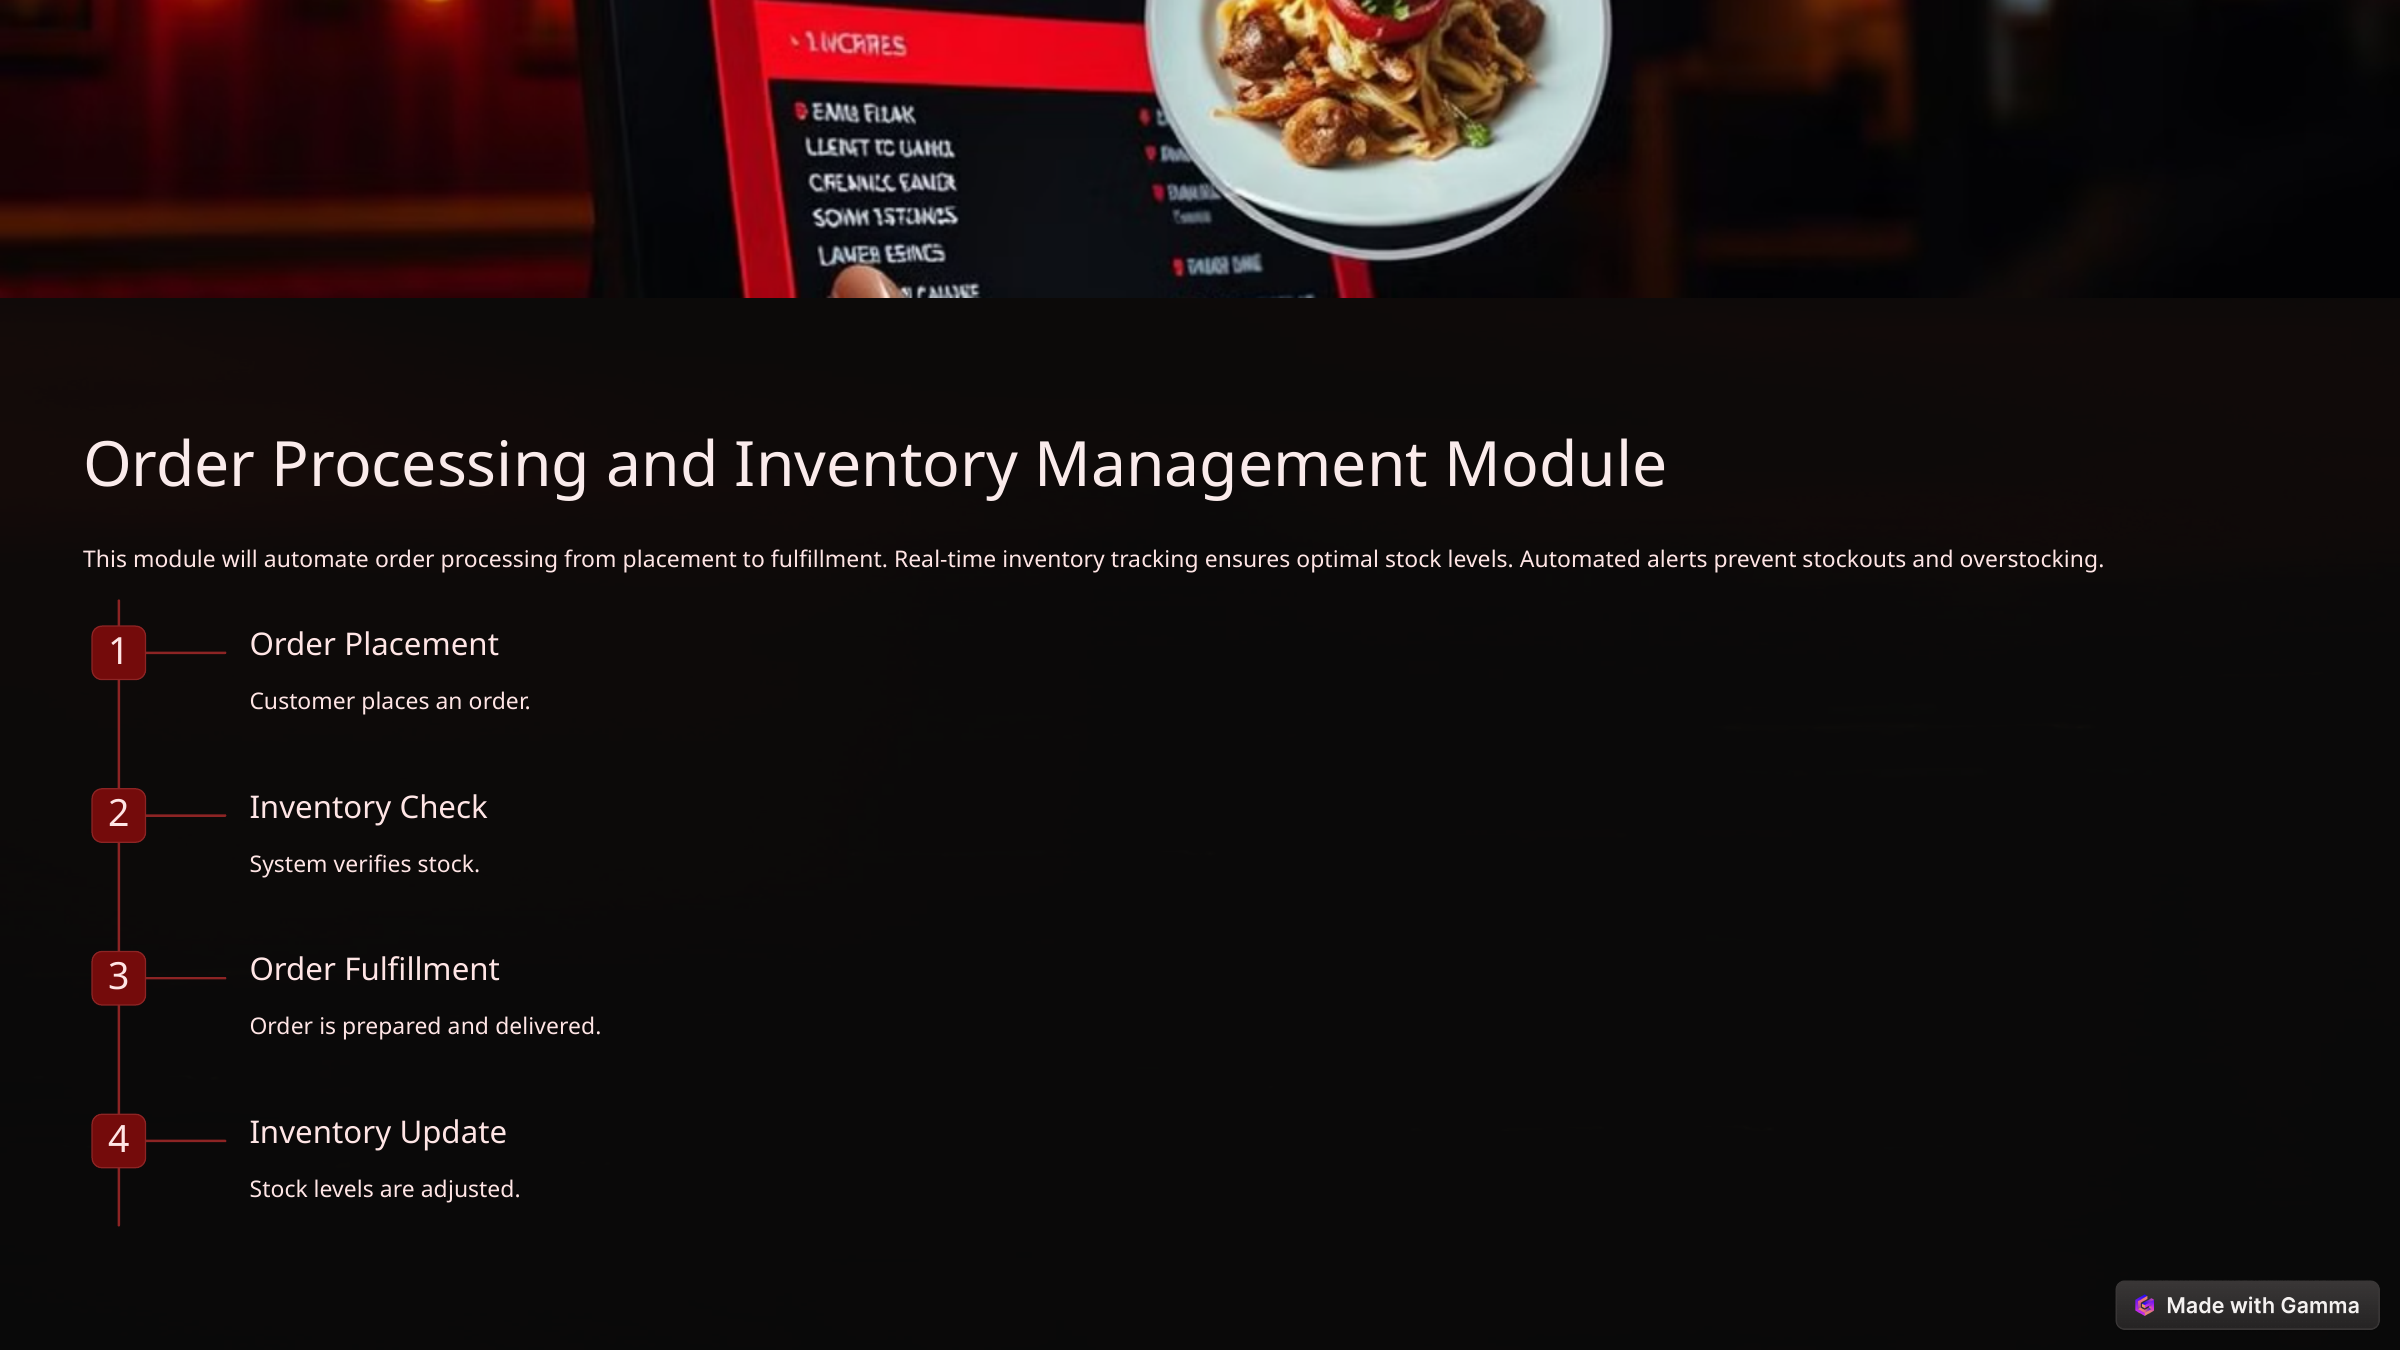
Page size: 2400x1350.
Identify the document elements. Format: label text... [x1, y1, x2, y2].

text_box This module will automate order processing from placement to fulfillment. Real-time inventory tracking ensures optimal stock levels. Automated alerts prevent stockouts and overstocking. [83, 534, 2317, 573]
picture [0, 0, 2400, 298]
text_box [117, 1168, 121, 1227]
text_box Order is prepared and delivered. [249, 1001, 2317, 1040]
text_box [117, 843, 121, 951]
text_box [117, 599, 121, 626]
text_box Customer places an order. [249, 676, 2317, 715]
text_box [146, 651, 227, 655]
text_box [146, 1139, 227, 1143]
text_box Inventory Check [249, 785, 563, 825]
text_box [117, 1005, 121, 1114]
text_box [92, 626, 146, 680]
text_box 1 [107, 634, 130, 672]
text_box Order Processing and Inventory Management Module [83, 420, 2052, 499]
text_box 4 [101, 1122, 137, 1160]
text_box [92, 1114, 146, 1168]
text_box [92, 788, 146, 843]
text_box Order Fulfillment [249, 948, 566, 988]
text_box 3 [102, 959, 136, 997]
text_box Inventory Update [249, 1111, 576, 1151]
picture [2106, 1271, 2389, 1339]
text_box System verifies stock. [249, 839, 2317, 878]
text_box 2 [103, 796, 135, 835]
text_box Stock levels are adjusted. [249, 1164, 2317, 1203]
text_box [117, 680, 121, 788]
text_box Order Placement [249, 623, 568, 663]
text_box [92, 951, 146, 1006]
